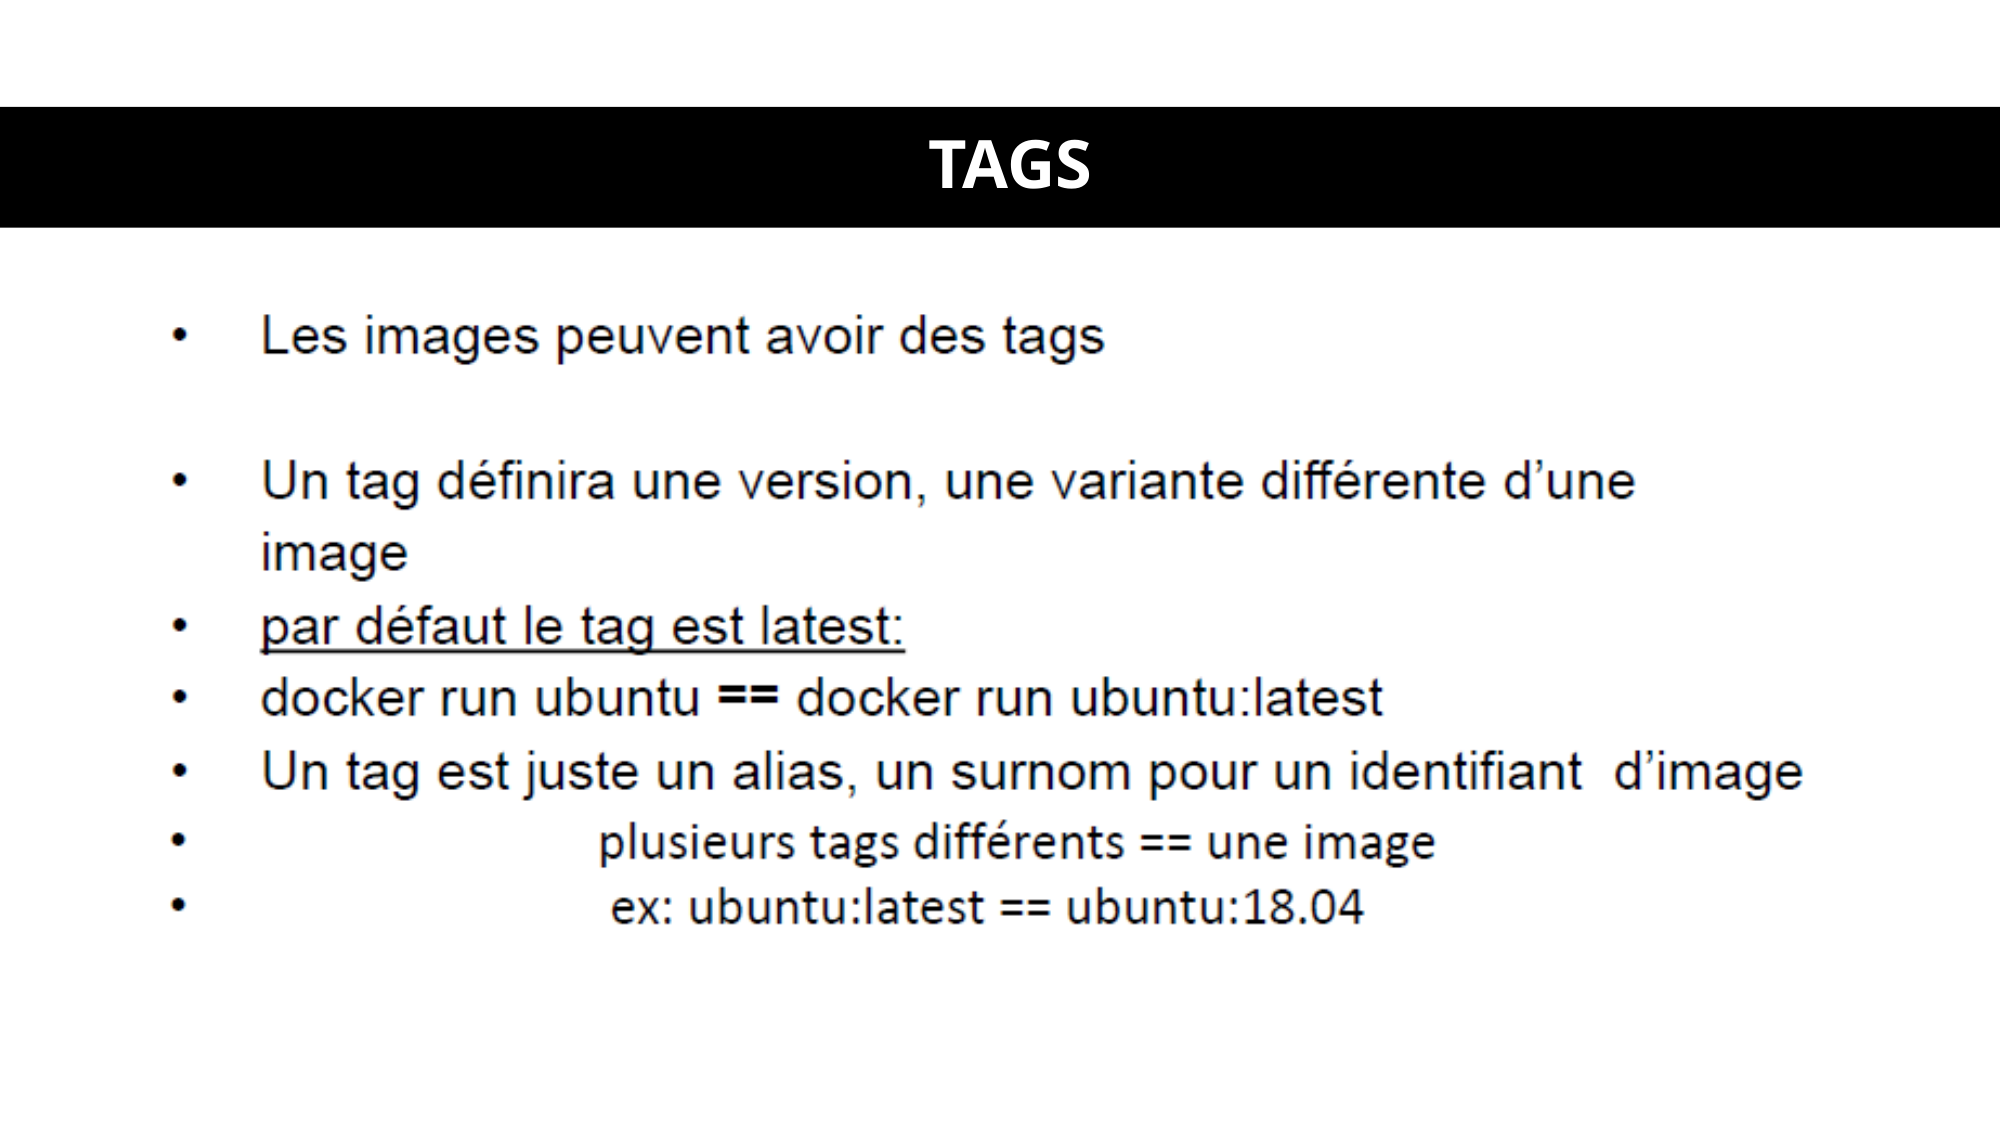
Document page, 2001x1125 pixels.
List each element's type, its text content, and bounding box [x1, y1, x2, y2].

picture [141, 274, 1859, 996]
text_box [0, 106, 2000, 229]
title TAGS [91, 105, 1931, 228]
